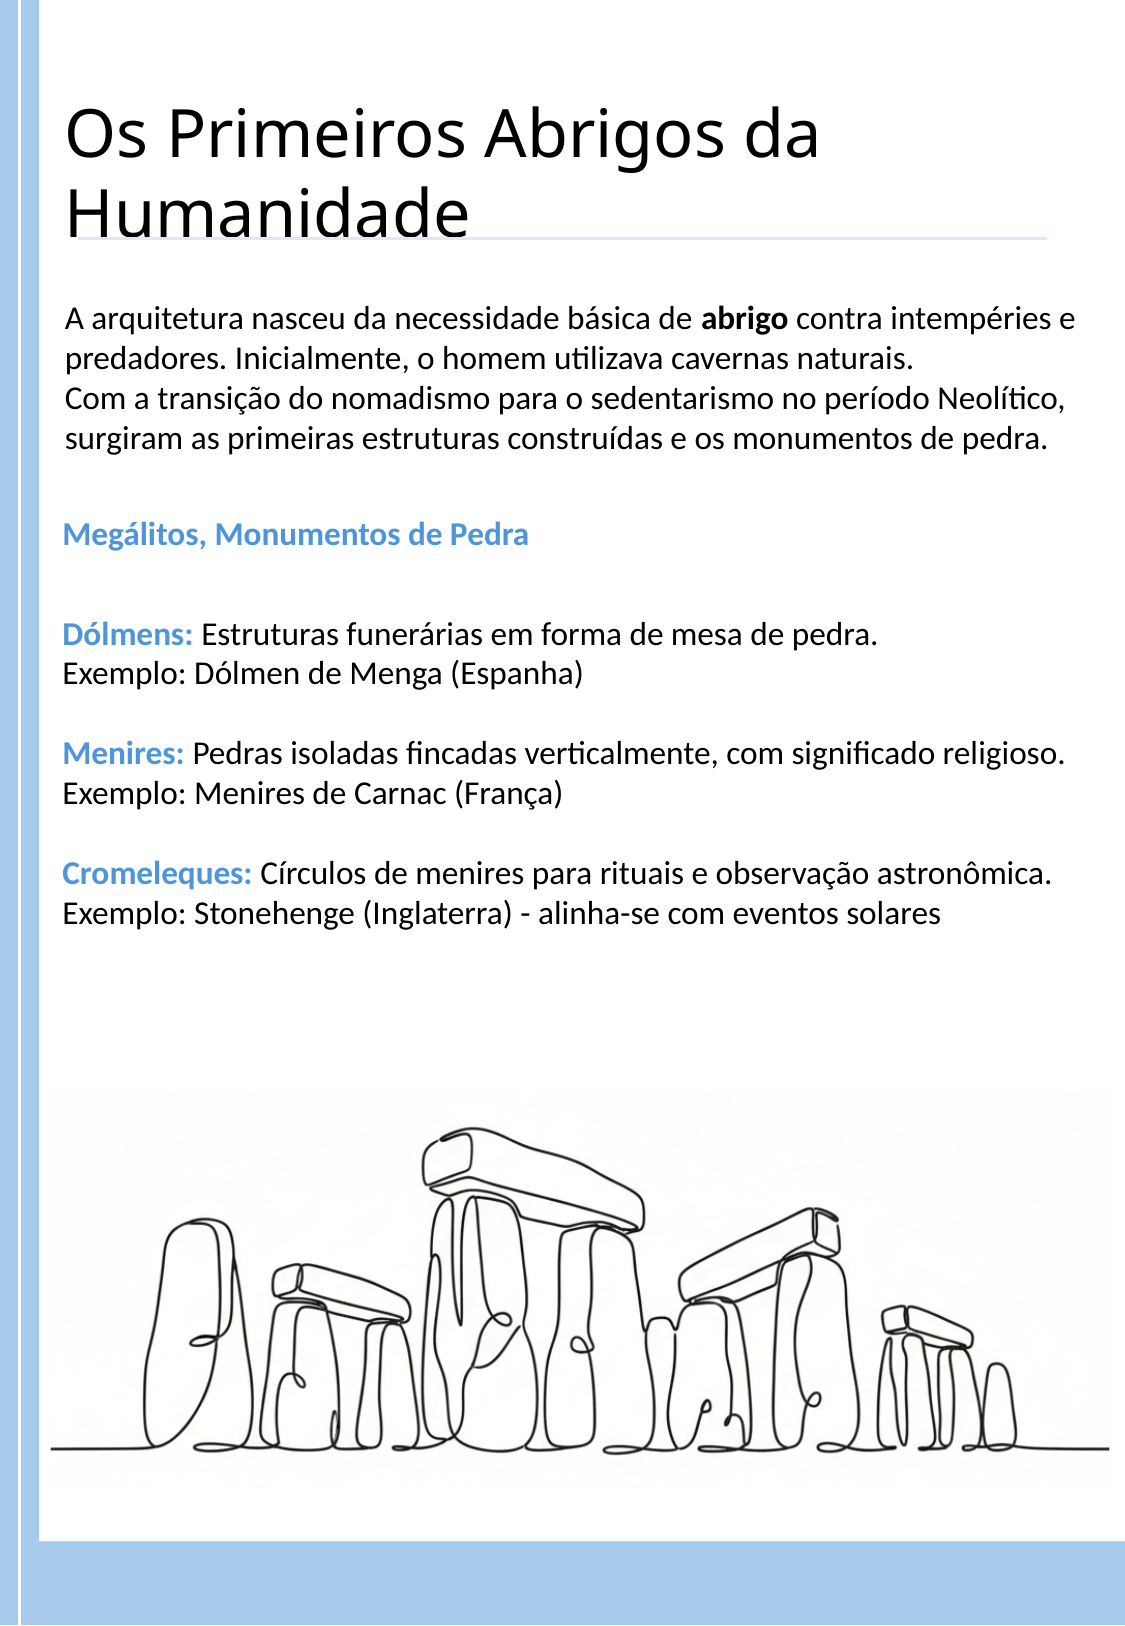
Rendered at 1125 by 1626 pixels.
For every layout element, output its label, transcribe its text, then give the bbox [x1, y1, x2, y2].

text_box Os Primeiros Abrigos da Humanidade [50, 83, 1110, 259]
text_box A arquitetura nasceu da necessidade básica de abrigo contra intempéries e predadores. Inicialmente, o homem utilizava cavernas naturais. Com a transição do nomadismo para o sedentarismo no período Neolítico, surgiram as primeiras estruturas construídas e os monumentos de pedra. [50, 288, 1110, 504]
text_box [38, 1540, 1125, 1625]
text_box Megálitos, Monumentos de Pedra Dólmens: Estruturas funerárias em forma de mesa de pedra. Exemplo: Dólmen de Menga (Espanha) Menires: Pedras isoladas fincadas verticalmente, com significado religioso. Exemplo: Menires de Carnac (França) Cromeleques: Círculos de menires para rituais e observação astronômica. Exemplo: Stonehenge (Inglaterra) - alinha-se com eventos solares [47, 504, 1107, 939]
picture [49, 1088, 1110, 1489]
slide_number 4 [794, 1506, 1048, 1593]
text_box [0, 0, 19, 1625]
text_box [20, 0, 41, 1625]
